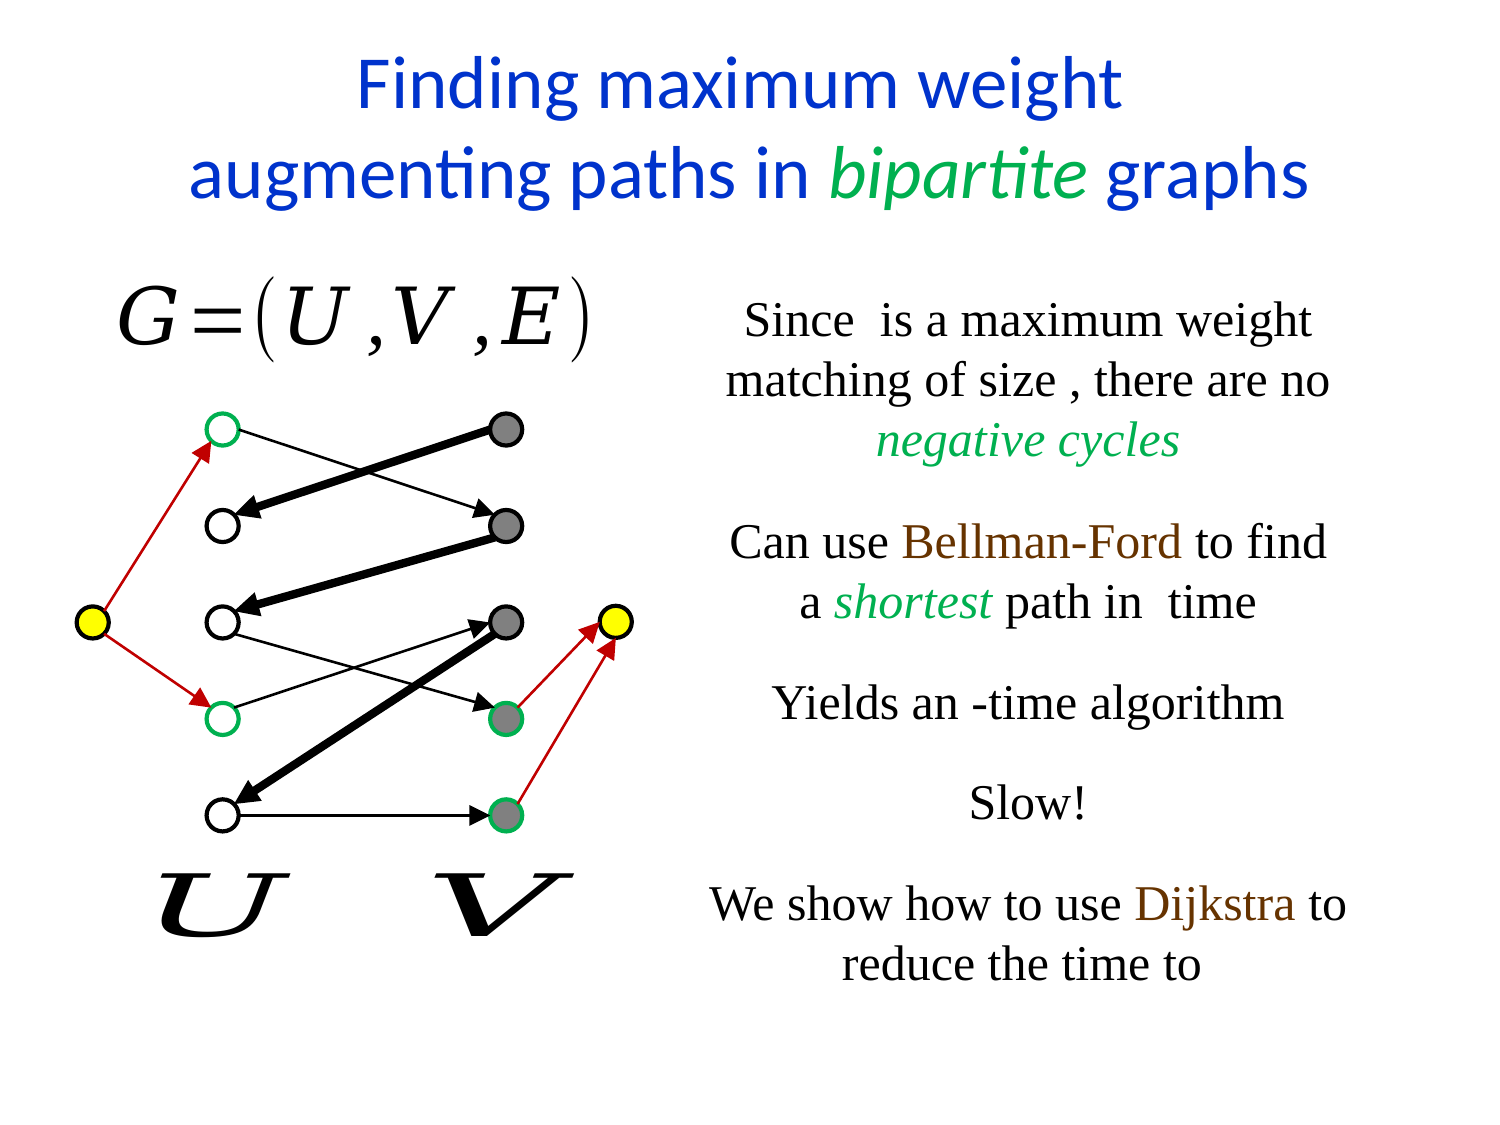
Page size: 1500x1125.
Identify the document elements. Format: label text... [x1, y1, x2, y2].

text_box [233, 429, 491, 515]
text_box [233, 622, 491, 708]
text_box [74, 604, 111, 641]
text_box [206, 413, 239, 832]
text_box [489, 413, 523, 832]
text_box [597, 603, 634, 640]
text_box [103, 633, 212, 708]
text_box Slow! [608, 762, 1448, 838]
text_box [233, 537, 495, 612]
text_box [517, 621, 600, 708]
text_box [103, 440, 212, 612]
text_box Finding maximum weight augmenting paths in bipartite graphs [0, 33, 1500, 214]
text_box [230, 539, 239, 622]
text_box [517, 637, 616, 805]
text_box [233, 715, 495, 805]
